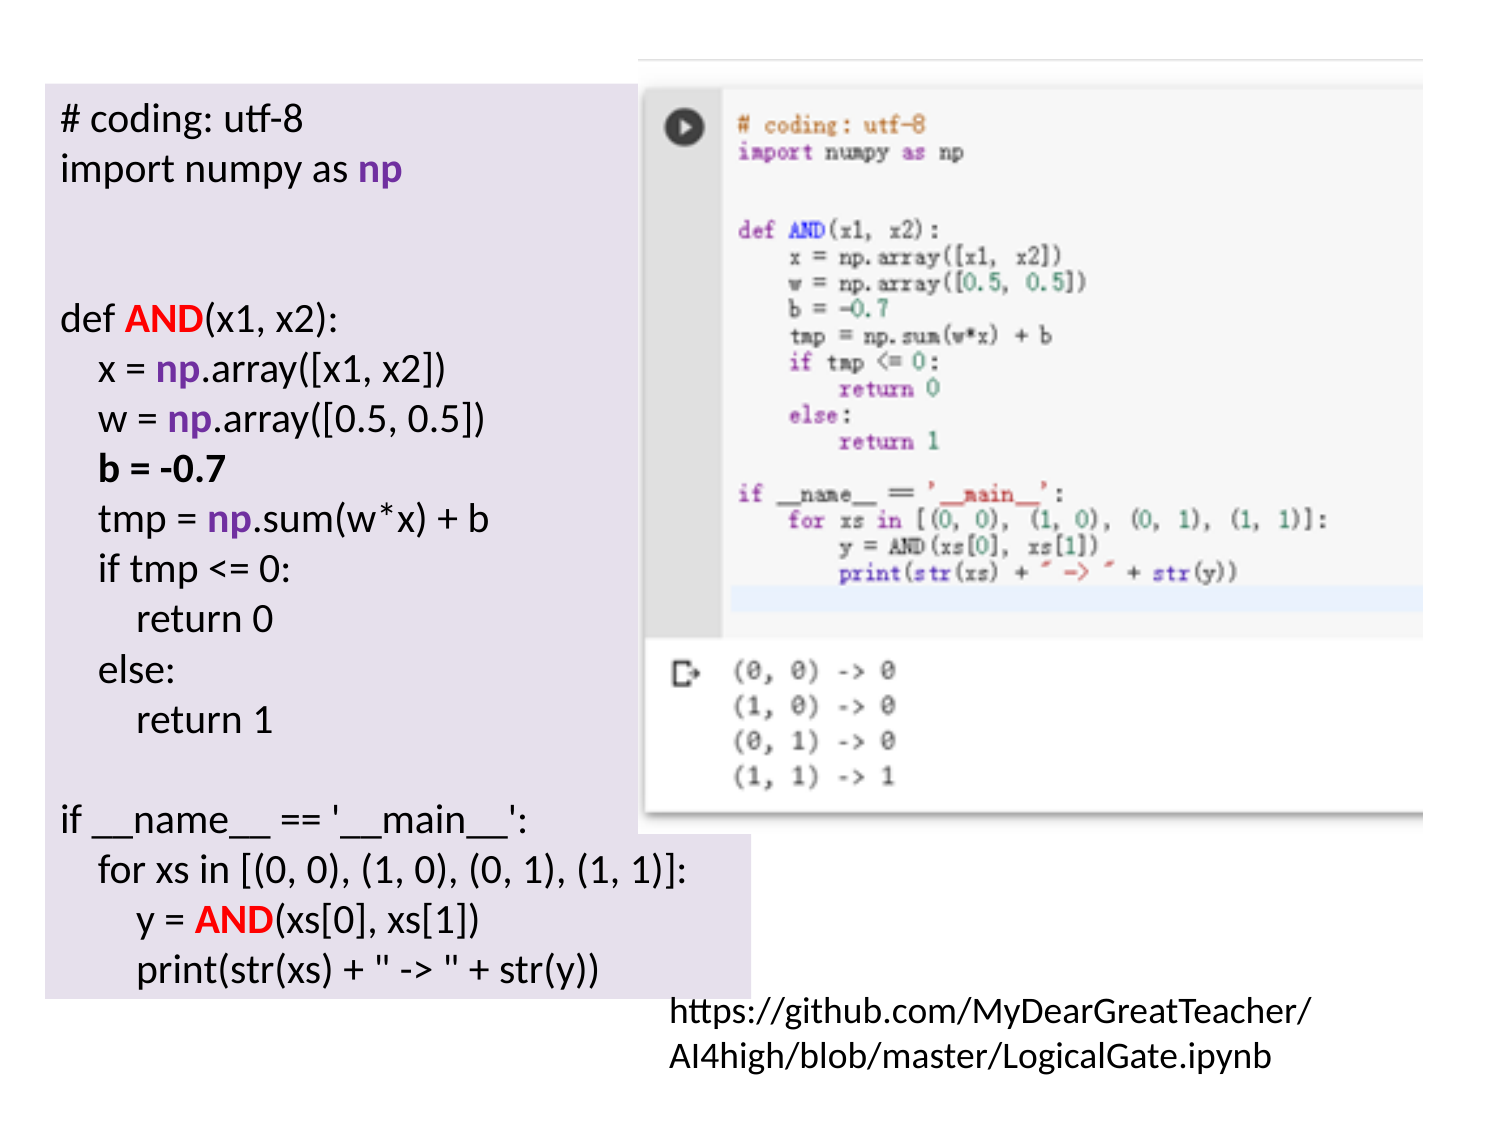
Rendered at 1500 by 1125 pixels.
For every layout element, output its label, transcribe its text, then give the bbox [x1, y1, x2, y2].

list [638, 59, 1424, 835]
text_box # coding: utf-8 import numpy as np def AND(x1, x2): x = np.array([x1, x2]) w = np.array([0.5, 0.5]) b = -0.7 tmp = np.sum(w*x) + b if tmp <= 0: return 0 else: return 1 if __name__ == '__main__': for xs in [(0, 0), (1, 0), (0, 1), (1, 1)]: y = AND(xs[0], xs[1]) print(str(xs) + " -> " + str(y)) [45, 83, 752, 999]
text_box https://github.com/MyDearGreatTeacher/AI4high/blob/master/LogicalGate.ipynb [654, 978, 1405, 1084]
